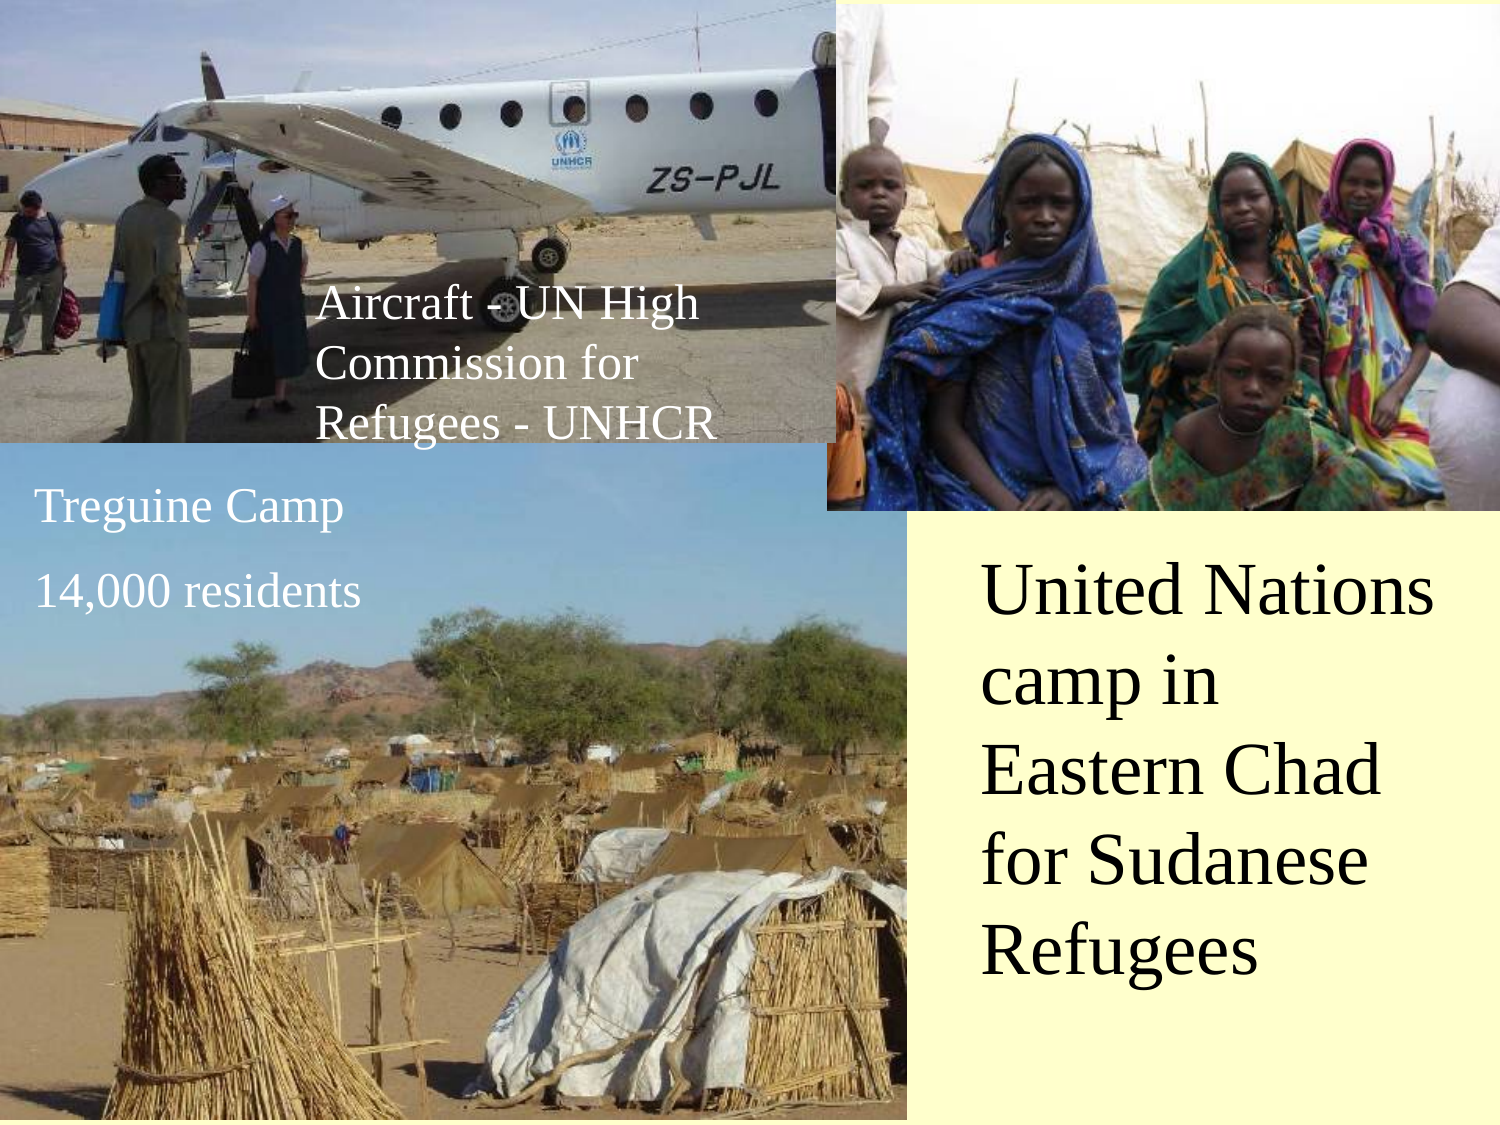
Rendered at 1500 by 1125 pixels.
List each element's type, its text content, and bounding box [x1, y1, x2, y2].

list United Nations camp in Eastern Chad for Sudanese Refugees [910, 531, 1475, 1027]
picture [0, 0, 1500, 1120]
